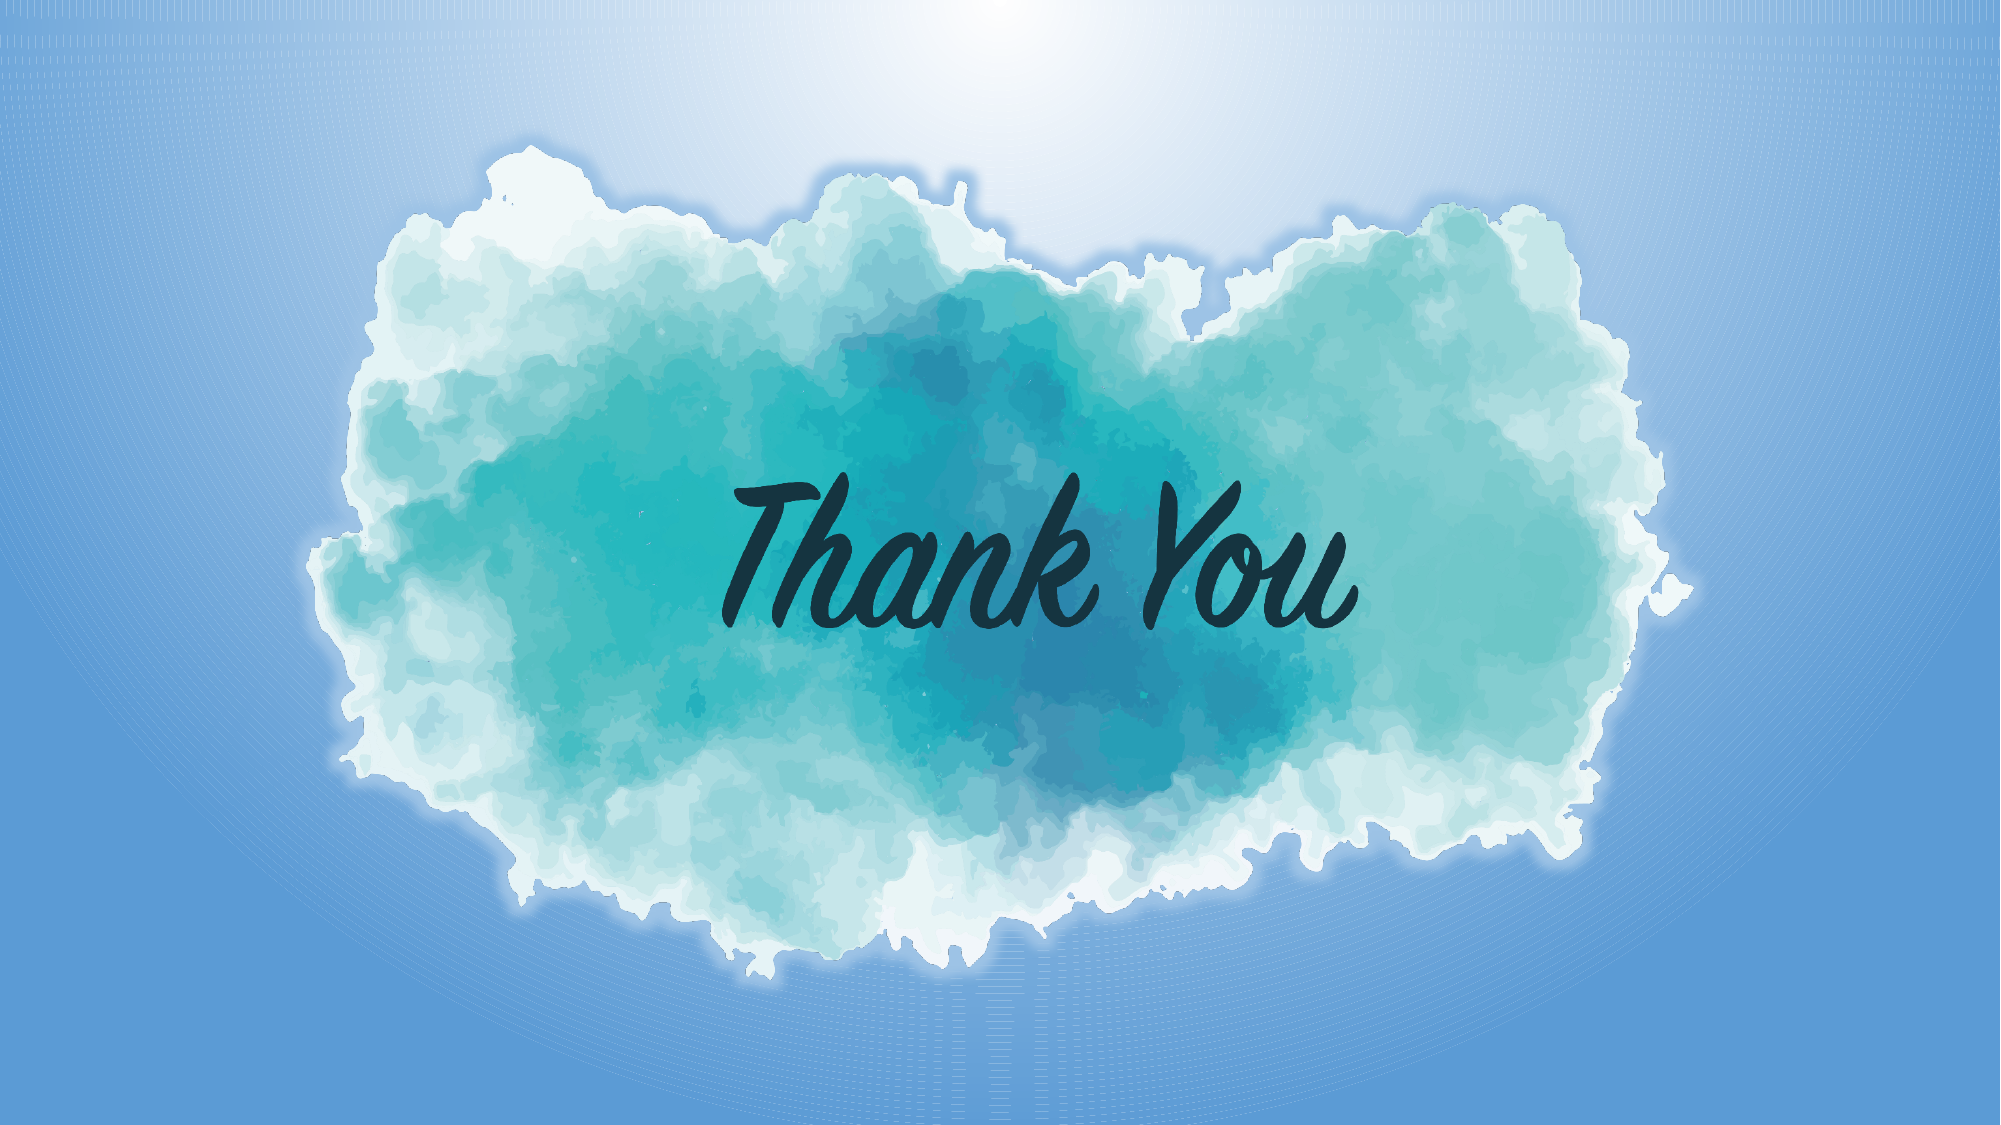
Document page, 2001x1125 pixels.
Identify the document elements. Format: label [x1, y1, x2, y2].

picture [305, 145, 1694, 980]
